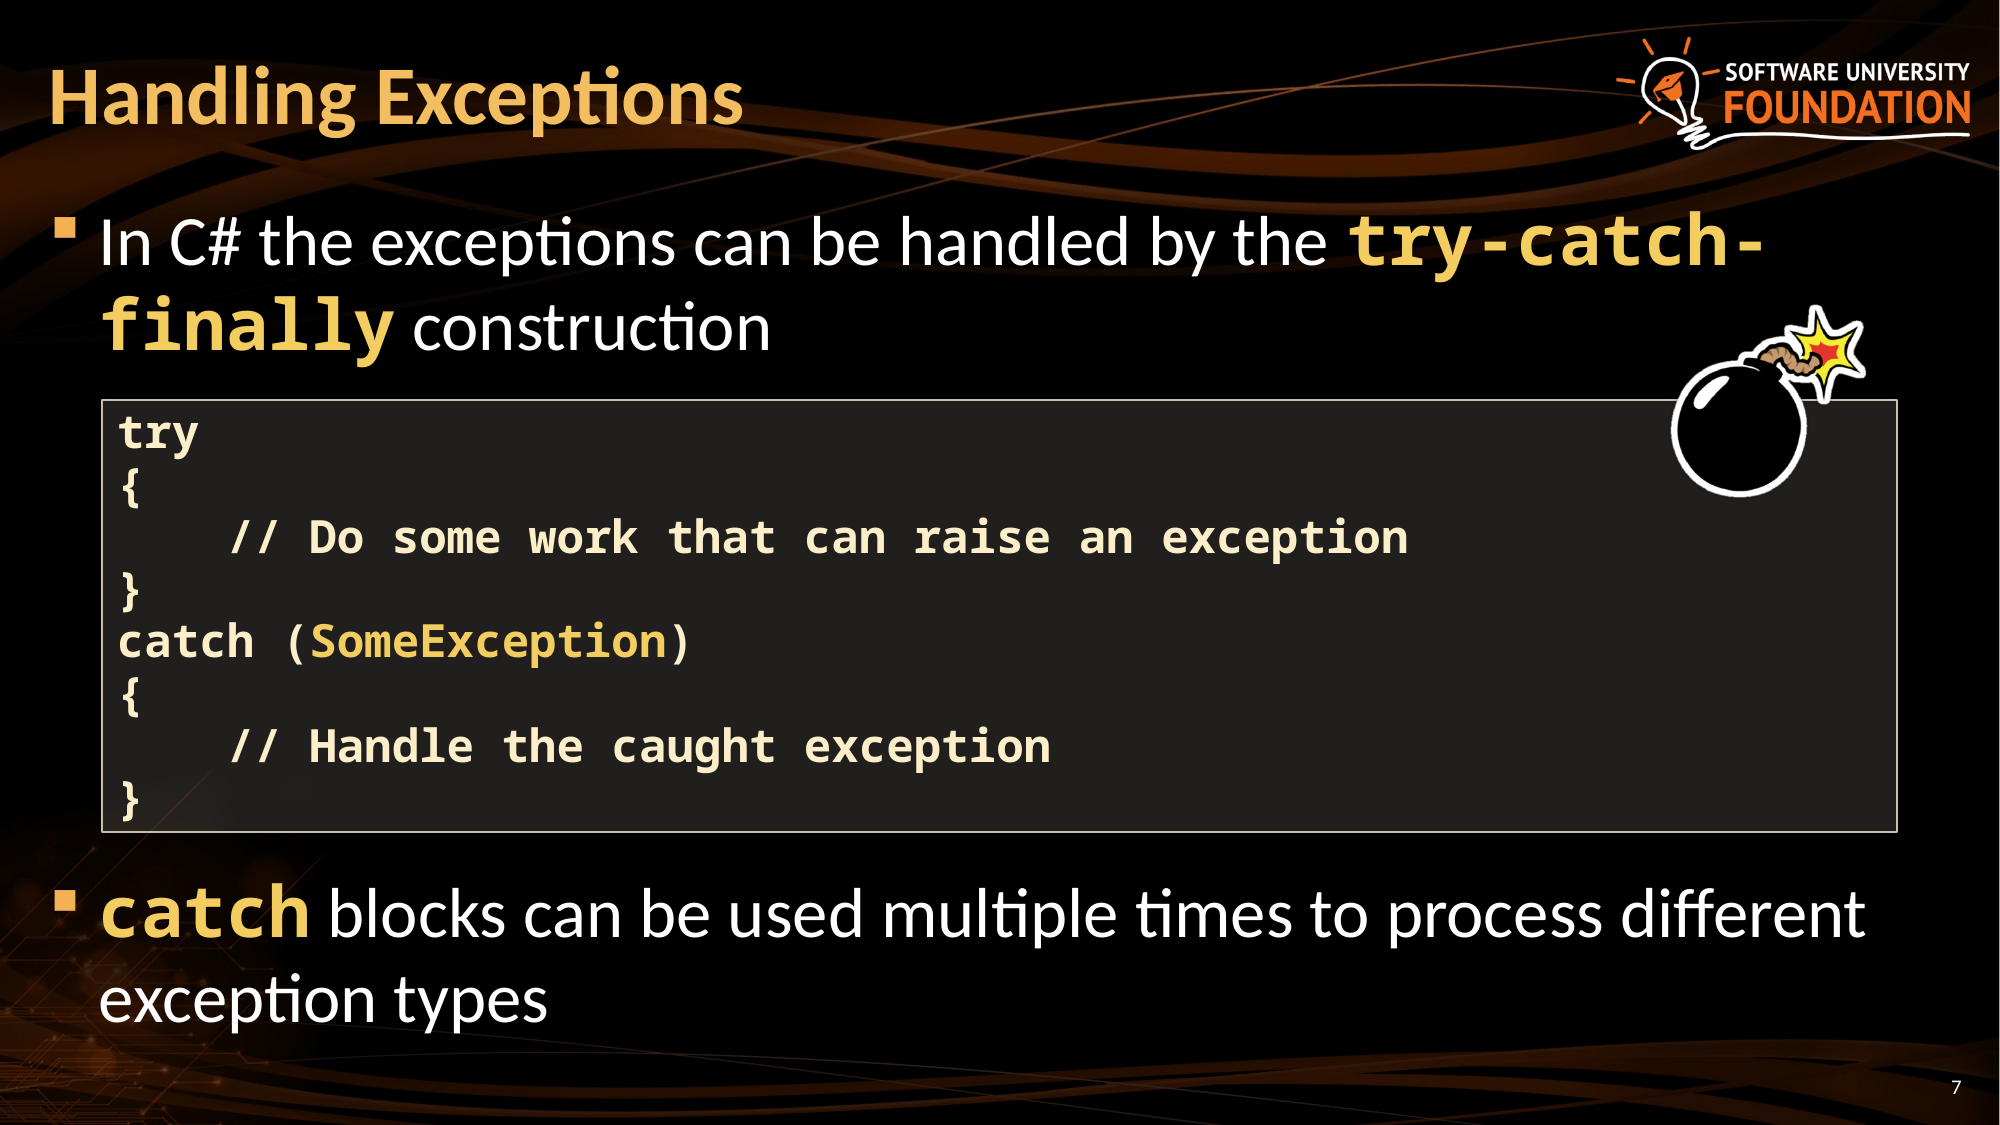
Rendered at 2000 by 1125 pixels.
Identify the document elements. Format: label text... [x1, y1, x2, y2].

list In C# the exceptions can be handled by the try-catch-finally construction catch blocks can be used multiple times to process different exception types [31, 188, 1968, 1103]
picture [0, 0, 2000, 1125]
title Handling Exceptions [30, 6, 1602, 189]
text_box try { // Do some work that can raise an exception } catch (SomeException) { // Handle the caught exception } [102, 399, 1898, 833]
